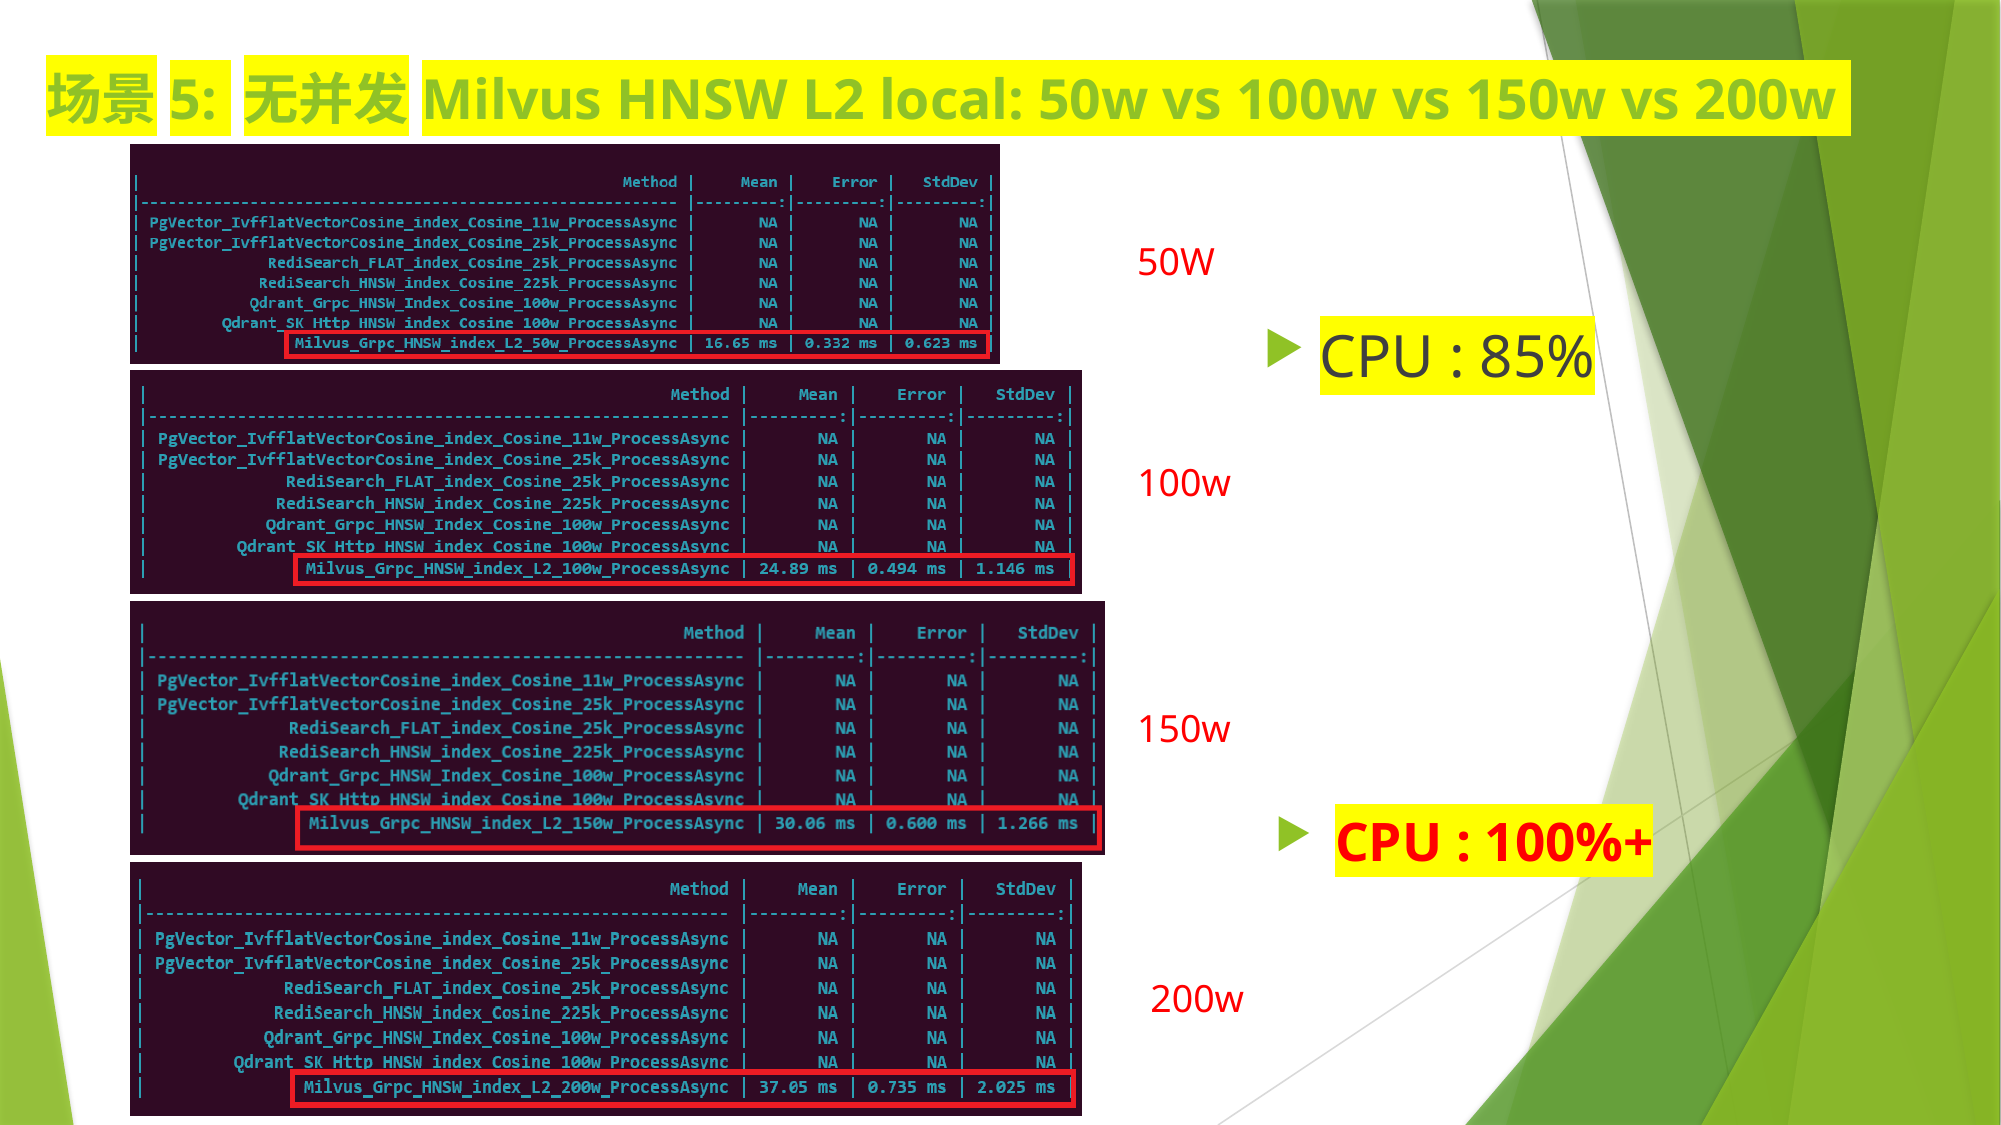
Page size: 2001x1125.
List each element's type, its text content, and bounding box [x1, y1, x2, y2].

text_box CPU : 85% [1248, 312, 1649, 406]
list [129, 143, 1001, 364]
title 场景5: 无并发Milvus HNSW L2 local: 50w vs 100w vs 150w vs 200w [31, 40, 1969, 159]
text_box 50W [1122, 230, 1276, 291]
text_box 150w [1122, 697, 1276, 758]
picture [129, 601, 1105, 856]
picture [129, 369, 1082, 595]
text_box CPU : 100%+ [1259, 800, 1694, 895]
picture [129, 862, 1082, 1117]
text_box 100w [1122, 451, 1276, 512]
text_box 200w [1135, 967, 1289, 1028]
